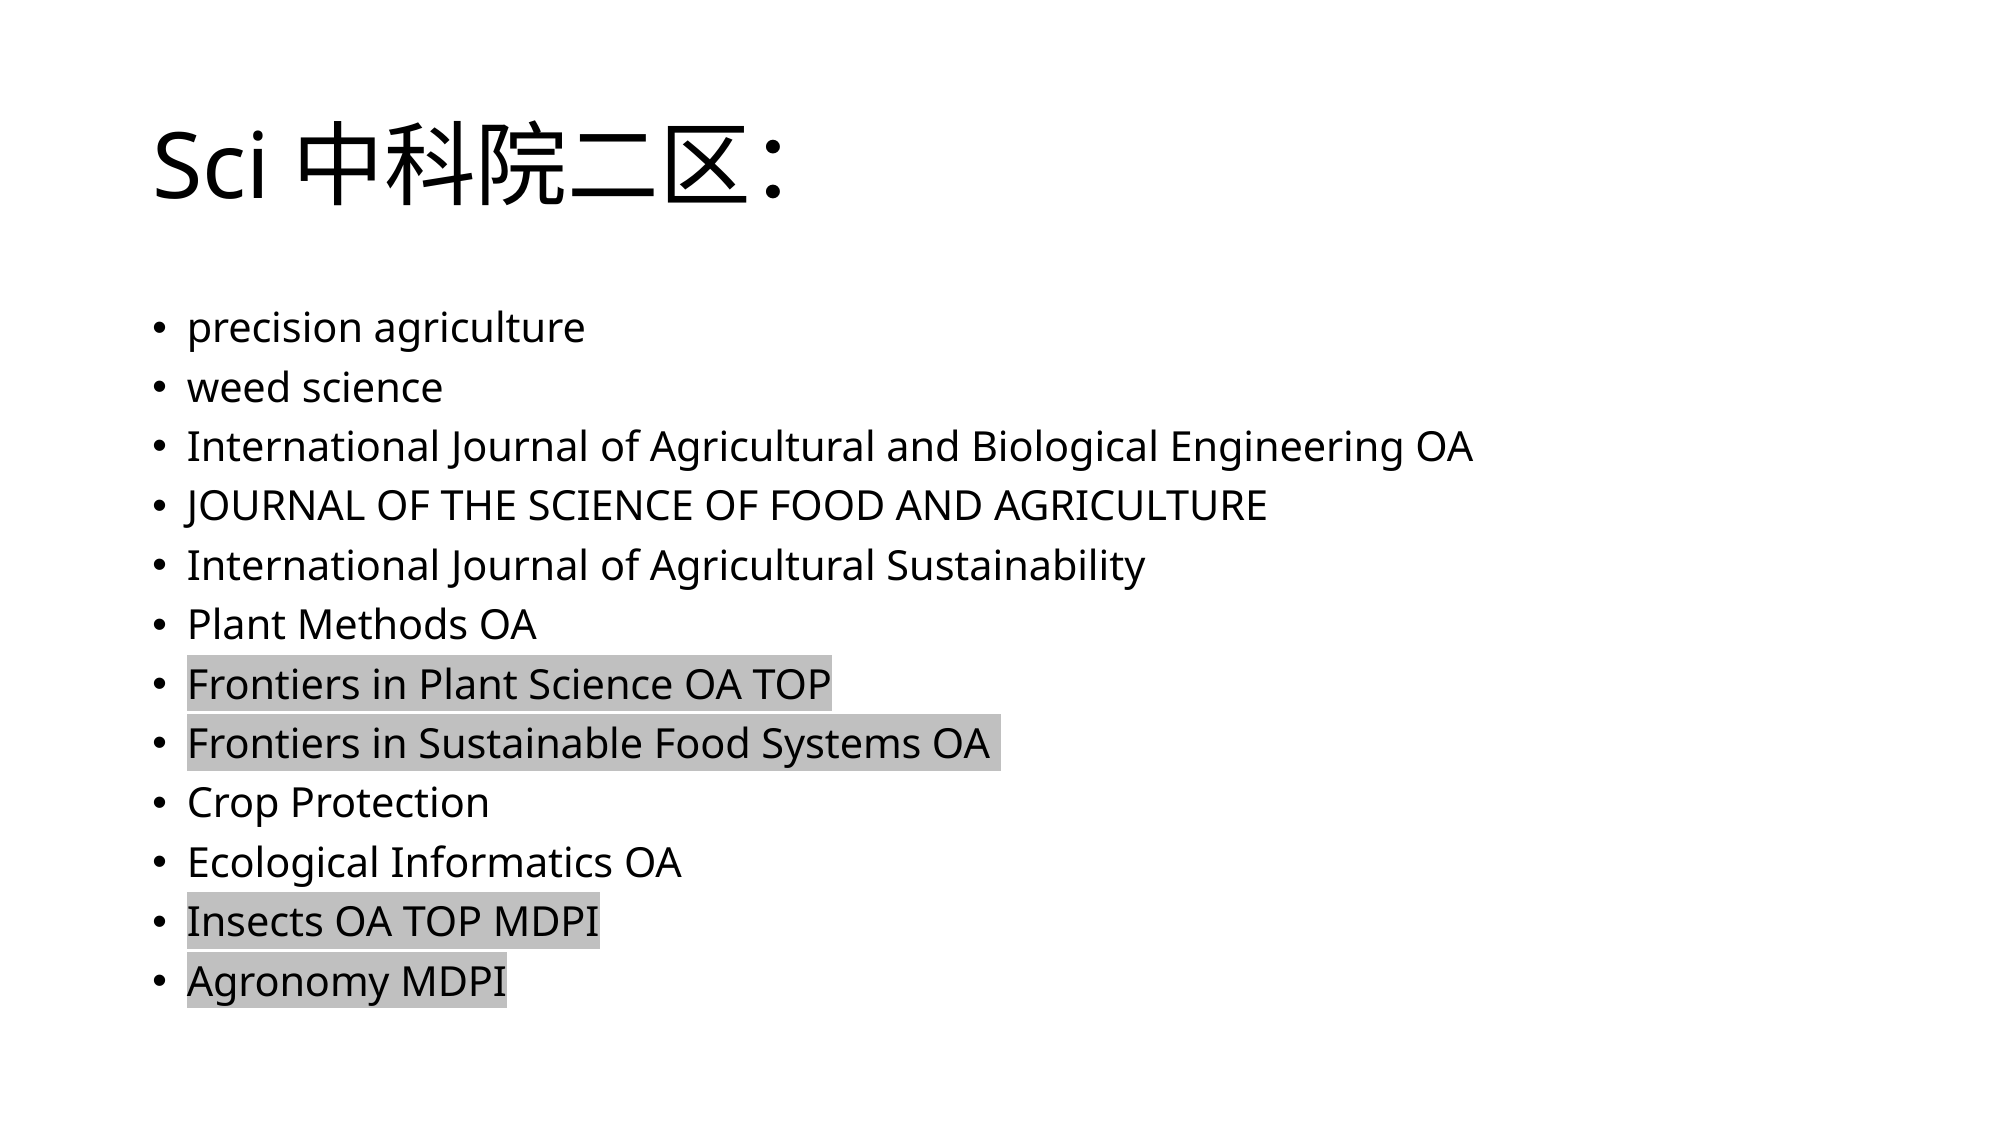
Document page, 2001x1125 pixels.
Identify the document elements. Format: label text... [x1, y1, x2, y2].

title Sci中科院二区： [137, 59, 1863, 278]
list precision agriculture weed science International Journal of Agricultural and Biological Engineering OA JOURNAL OF THE SCIENCE OF FOOD AND AGRICULTURE International Journal of Agricultural Sustainability Plant Methods OA Frontiers in Plant Science OA TOP Frontiers in Sustainable Food Systems OA Crop Protection Ecological Informatics OA Insects OA TOP MDPI Agronomy MDPI [137, 299, 1863, 1014]
